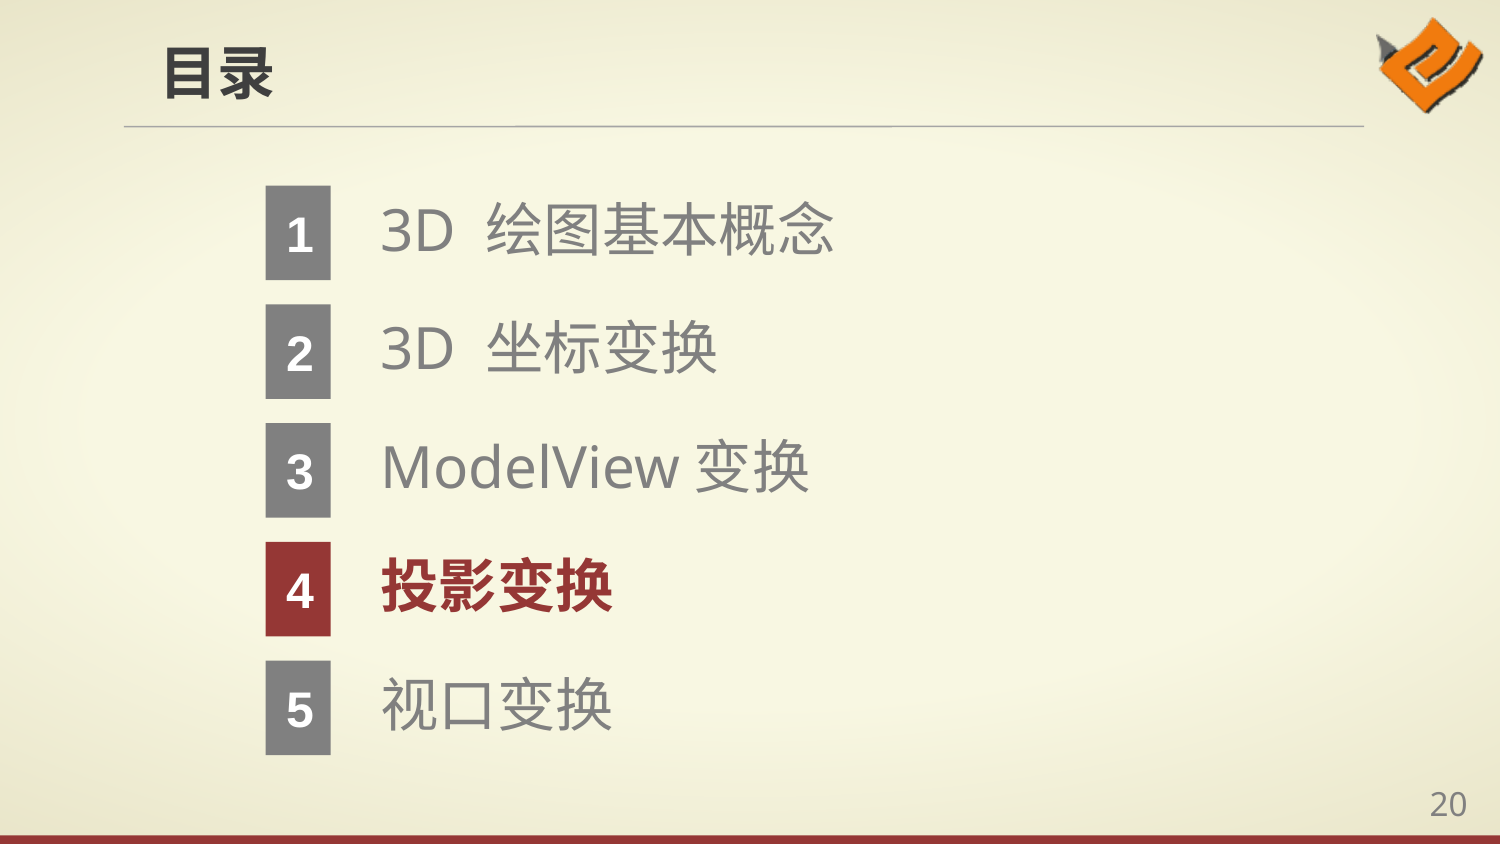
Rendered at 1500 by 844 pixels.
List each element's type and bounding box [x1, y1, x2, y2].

text_box [265, 541, 1323, 637]
text_box [265, 660, 1323, 756]
text_box [265, 423, 1323, 518]
picture [0, 0, 1500, 835]
text_box [265, 304, 1323, 399]
text_box [265, 185, 1323, 281]
